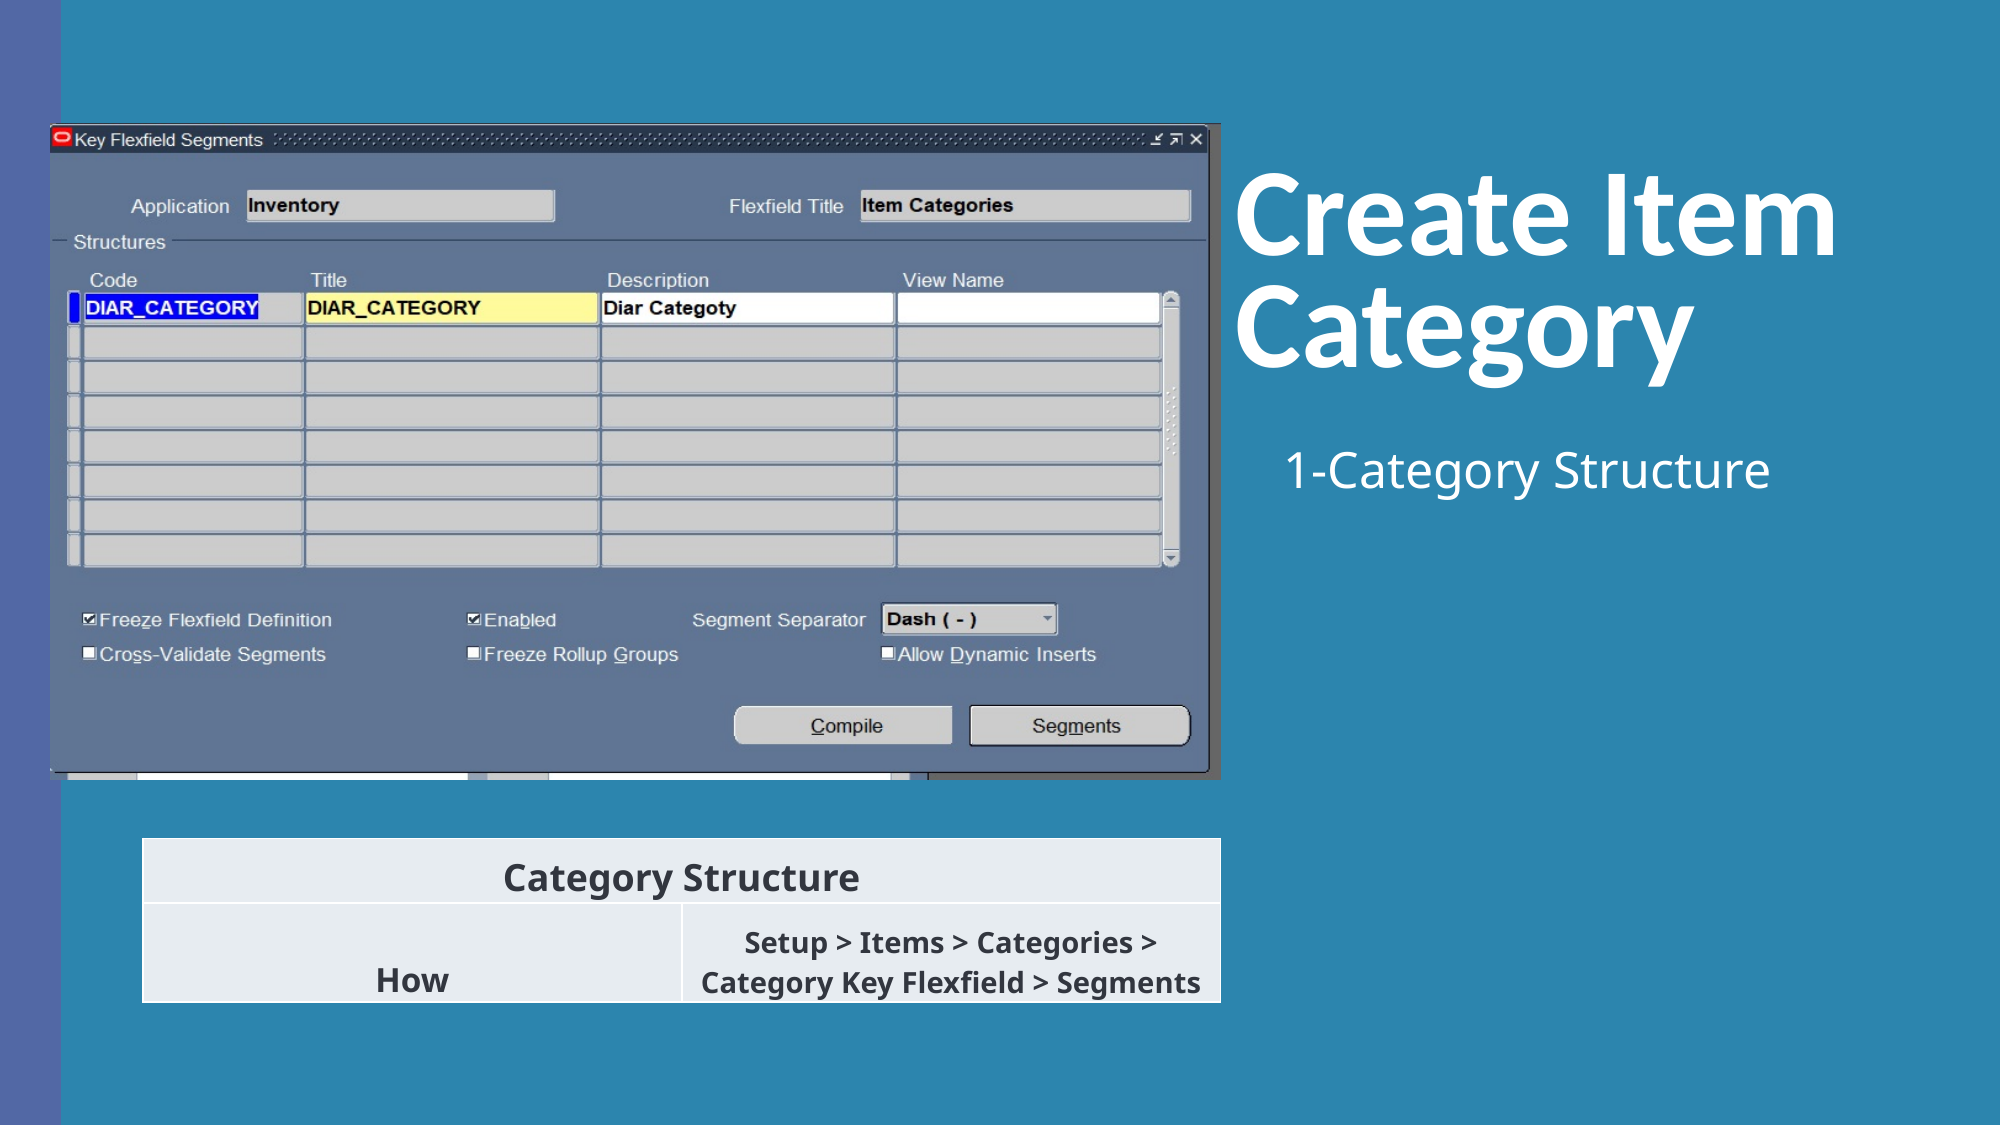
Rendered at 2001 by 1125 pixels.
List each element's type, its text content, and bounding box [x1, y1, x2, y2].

table_cell Setup > Items > Categories > Category Key Flexfield > Segments [683, 904, 1220, 1001]
table_cell How [144, 904, 681, 1001]
picture [50, 123, 1221, 780]
table_header Category Structure [144, 839, 1220, 902]
subtitle 1-Category Structure [1268, 437, 1974, 598]
title Create Item Category [1221, 123, 1951, 398]
